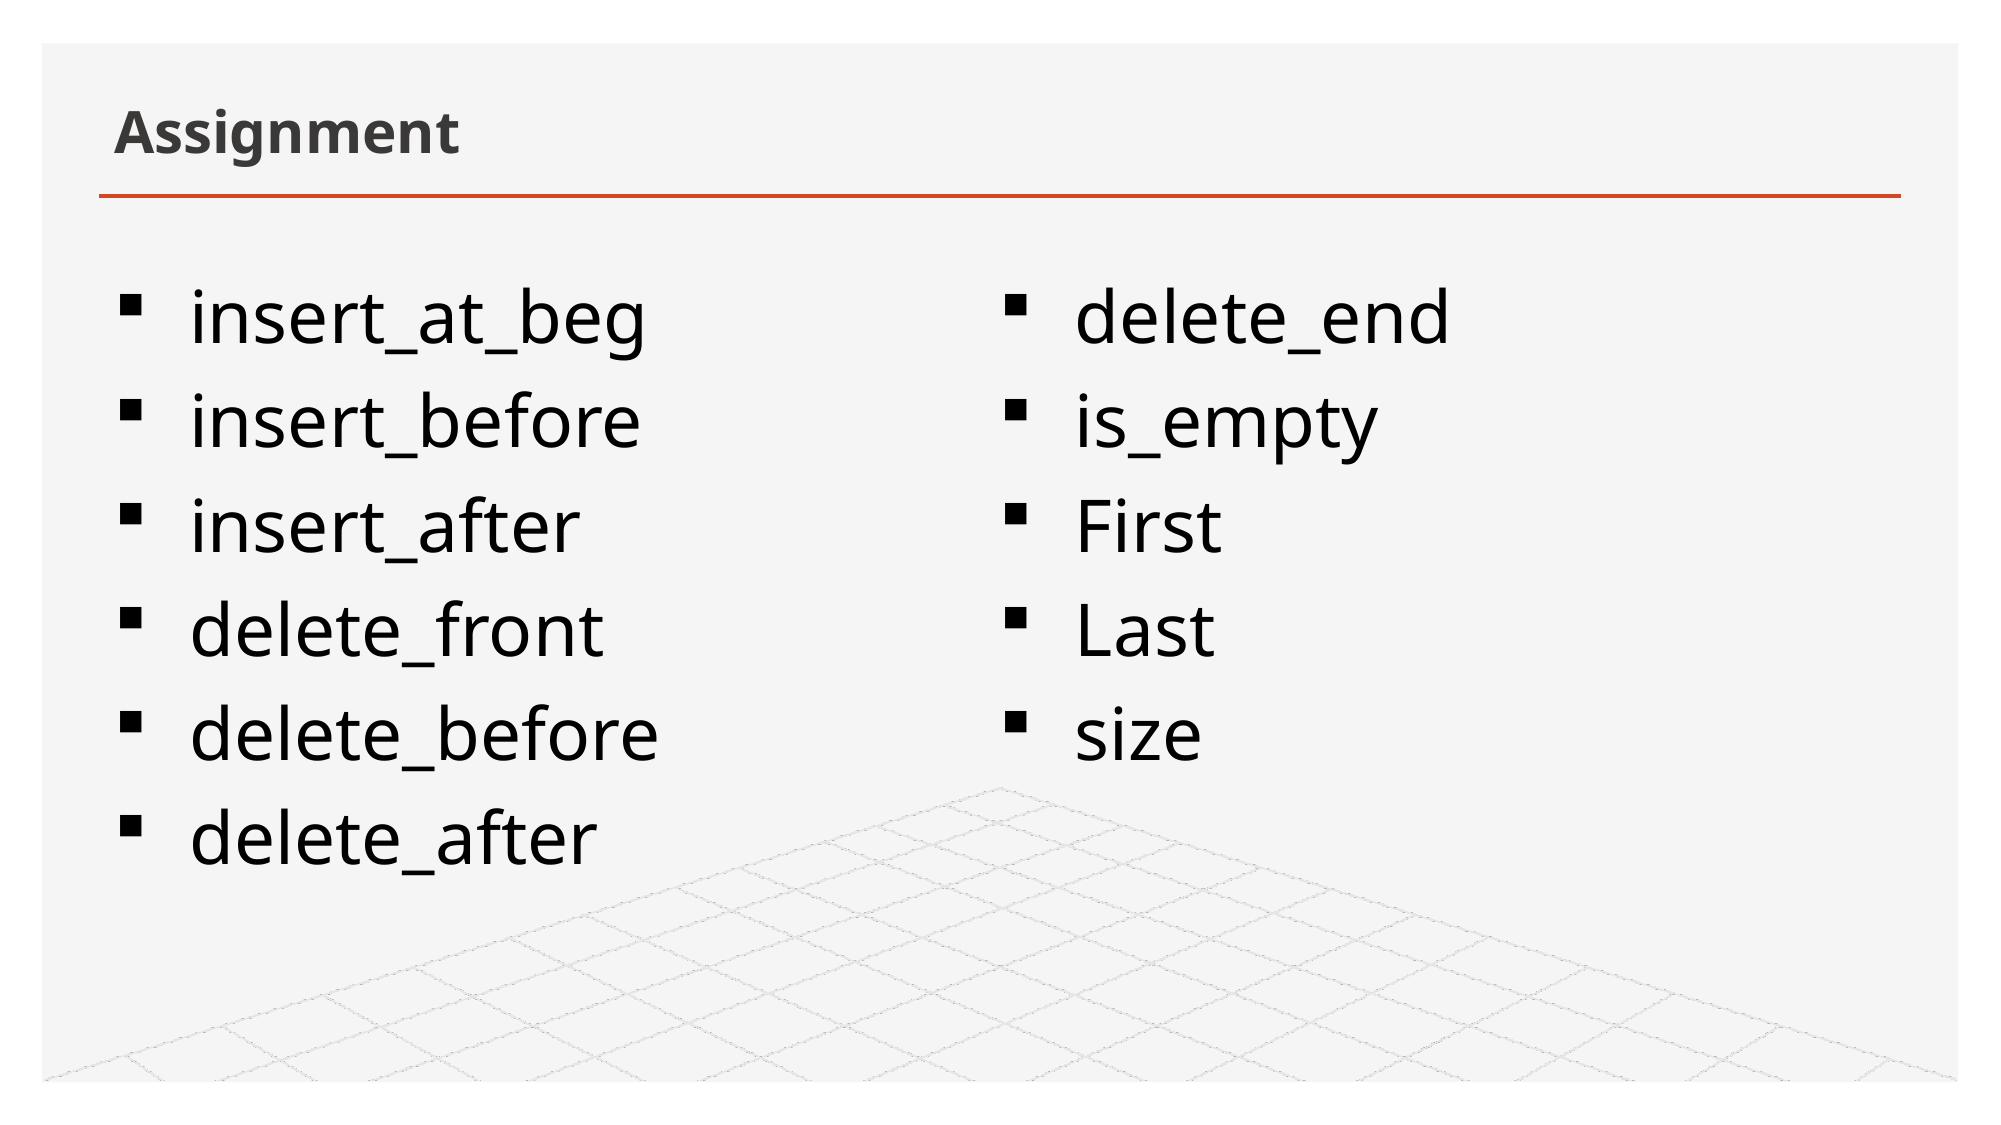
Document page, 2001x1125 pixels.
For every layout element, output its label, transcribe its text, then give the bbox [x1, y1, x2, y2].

list insert_at_beg insert_before insert_after delete_front delete_before delete_after delete_end is_empty First Last size [99, 263, 1901, 971]
title Assignment [99, 73, 1901, 197]
picture [44, 787, 1956, 1081]
